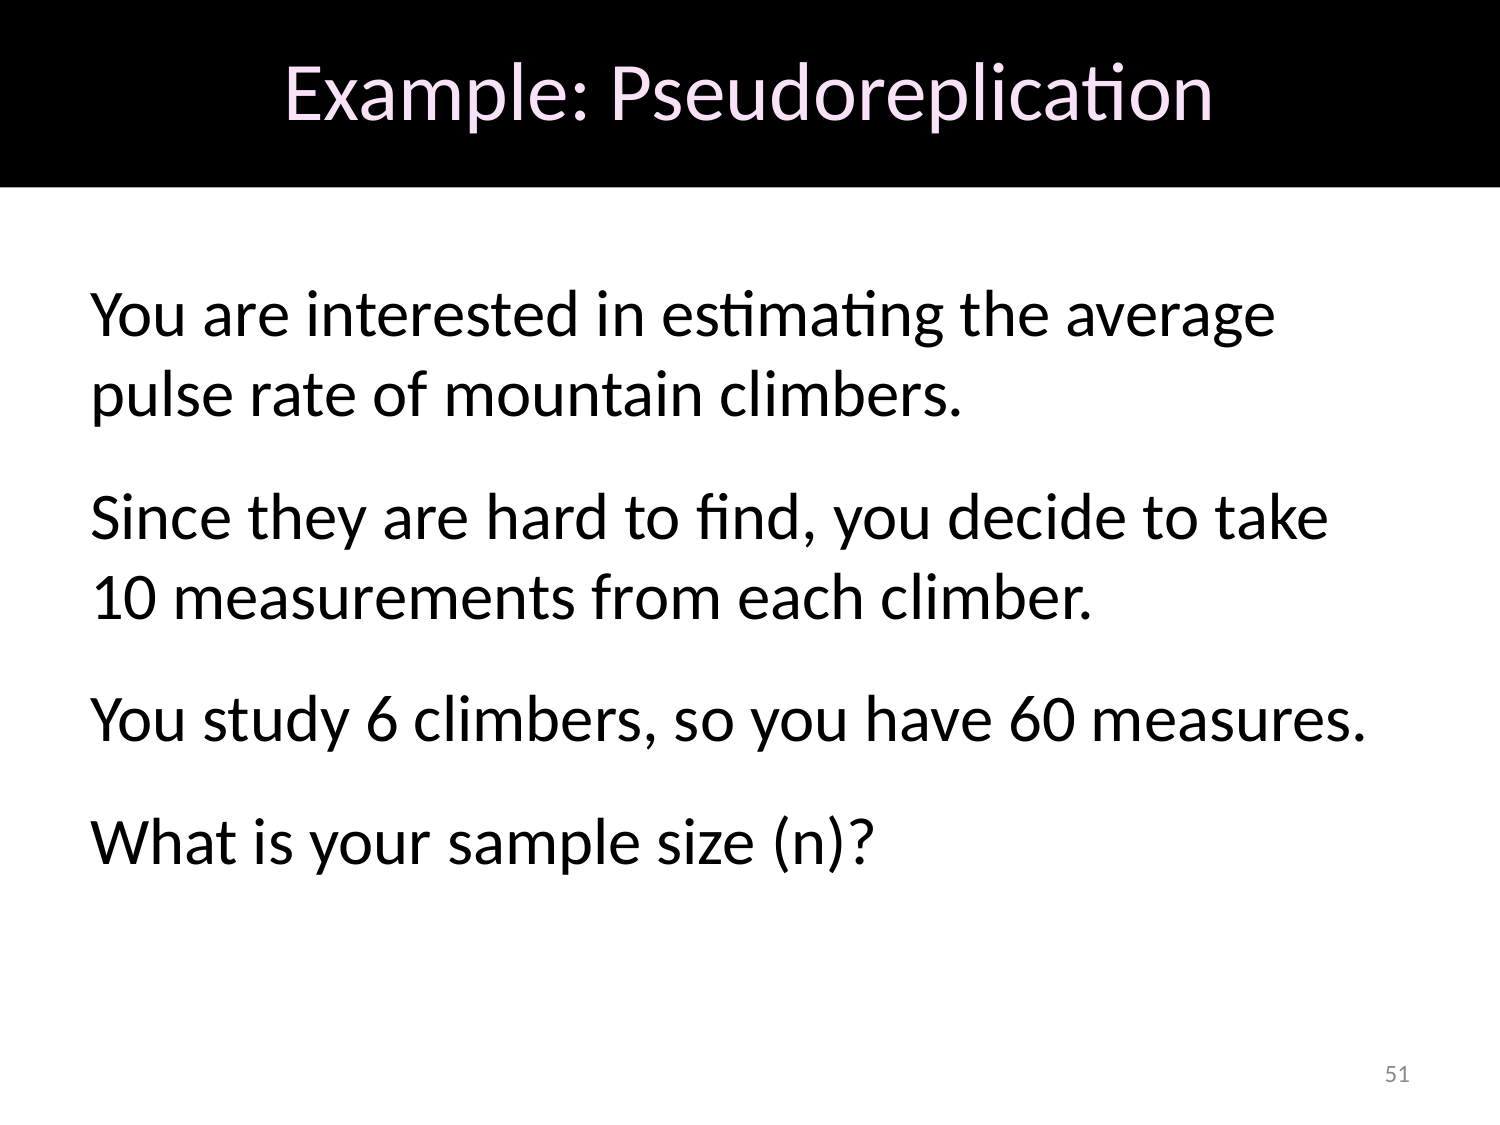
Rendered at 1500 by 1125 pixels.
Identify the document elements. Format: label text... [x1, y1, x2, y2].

title Example: Pseudoreplication [0, 0, 1500, 188]
slide_number 51 [1074, 1042, 1425, 1103]
list You are interested in estimating the average pulse rate of mountain climbers. Since they are hard to find, you decide to take 10 measurements from each climber. You study 6 climbers, so you have 60 measures. What is your sample size (n)? [75, 262, 1425, 1103]
